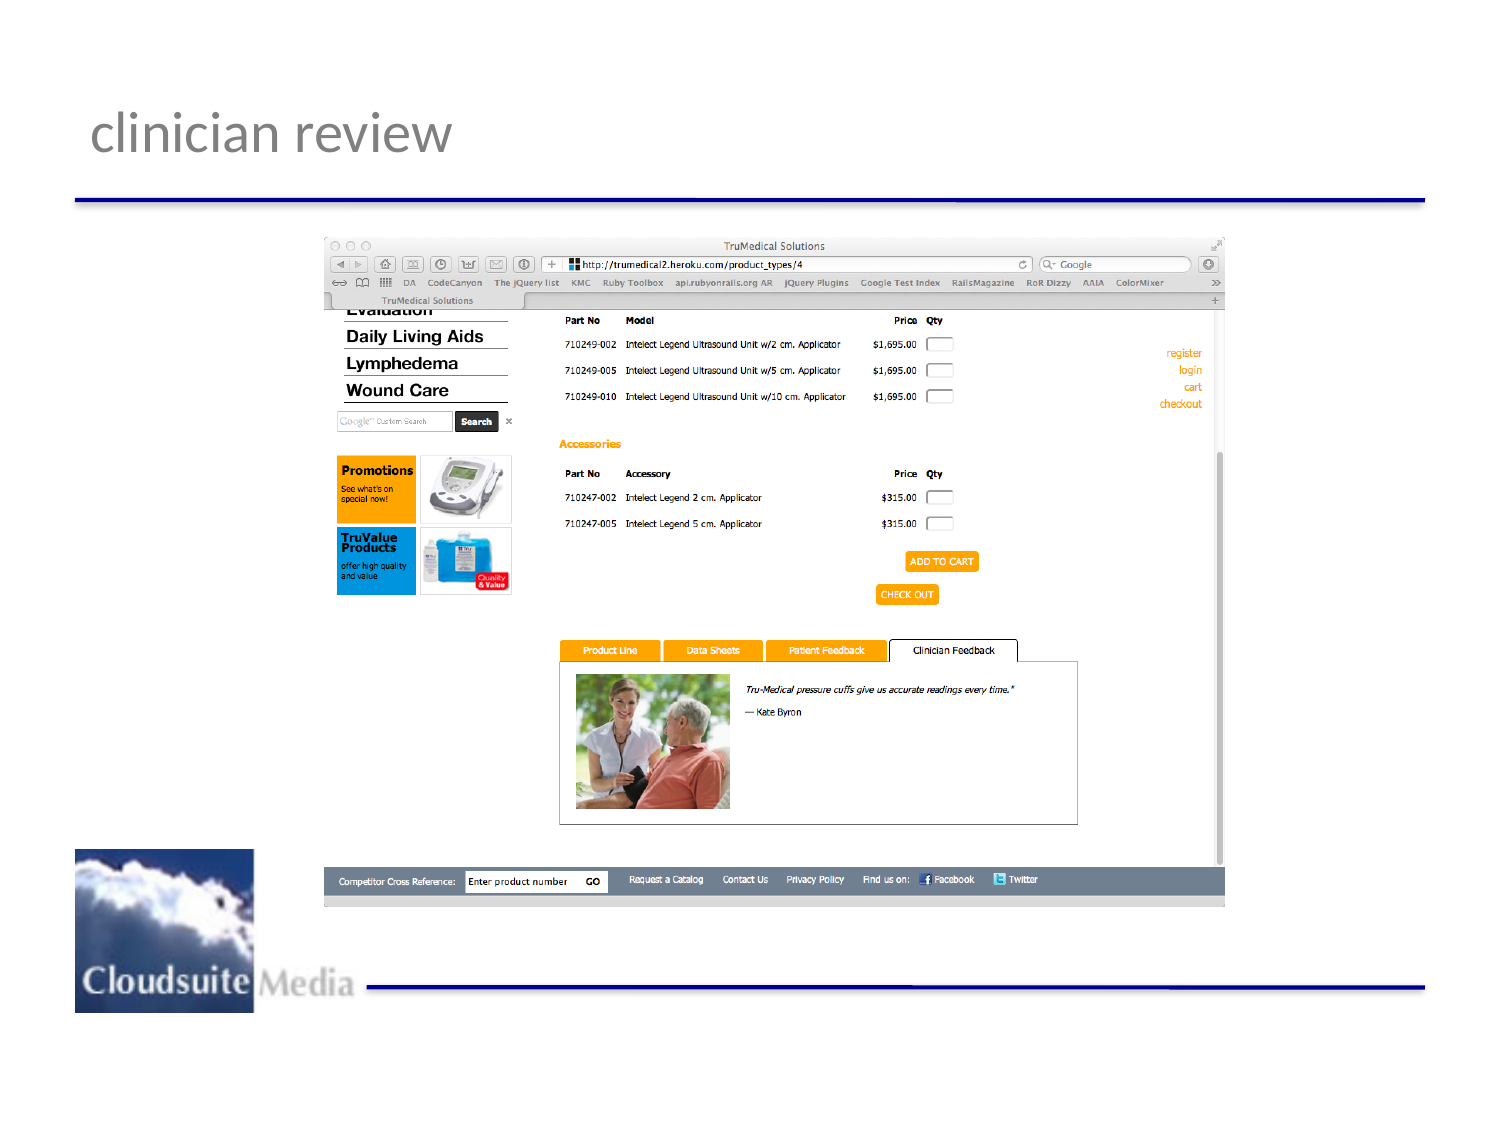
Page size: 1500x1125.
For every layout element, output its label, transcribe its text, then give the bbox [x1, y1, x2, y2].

picture [75, 237, 1226, 1013]
title clinician review [75, 75, 1425, 200]
